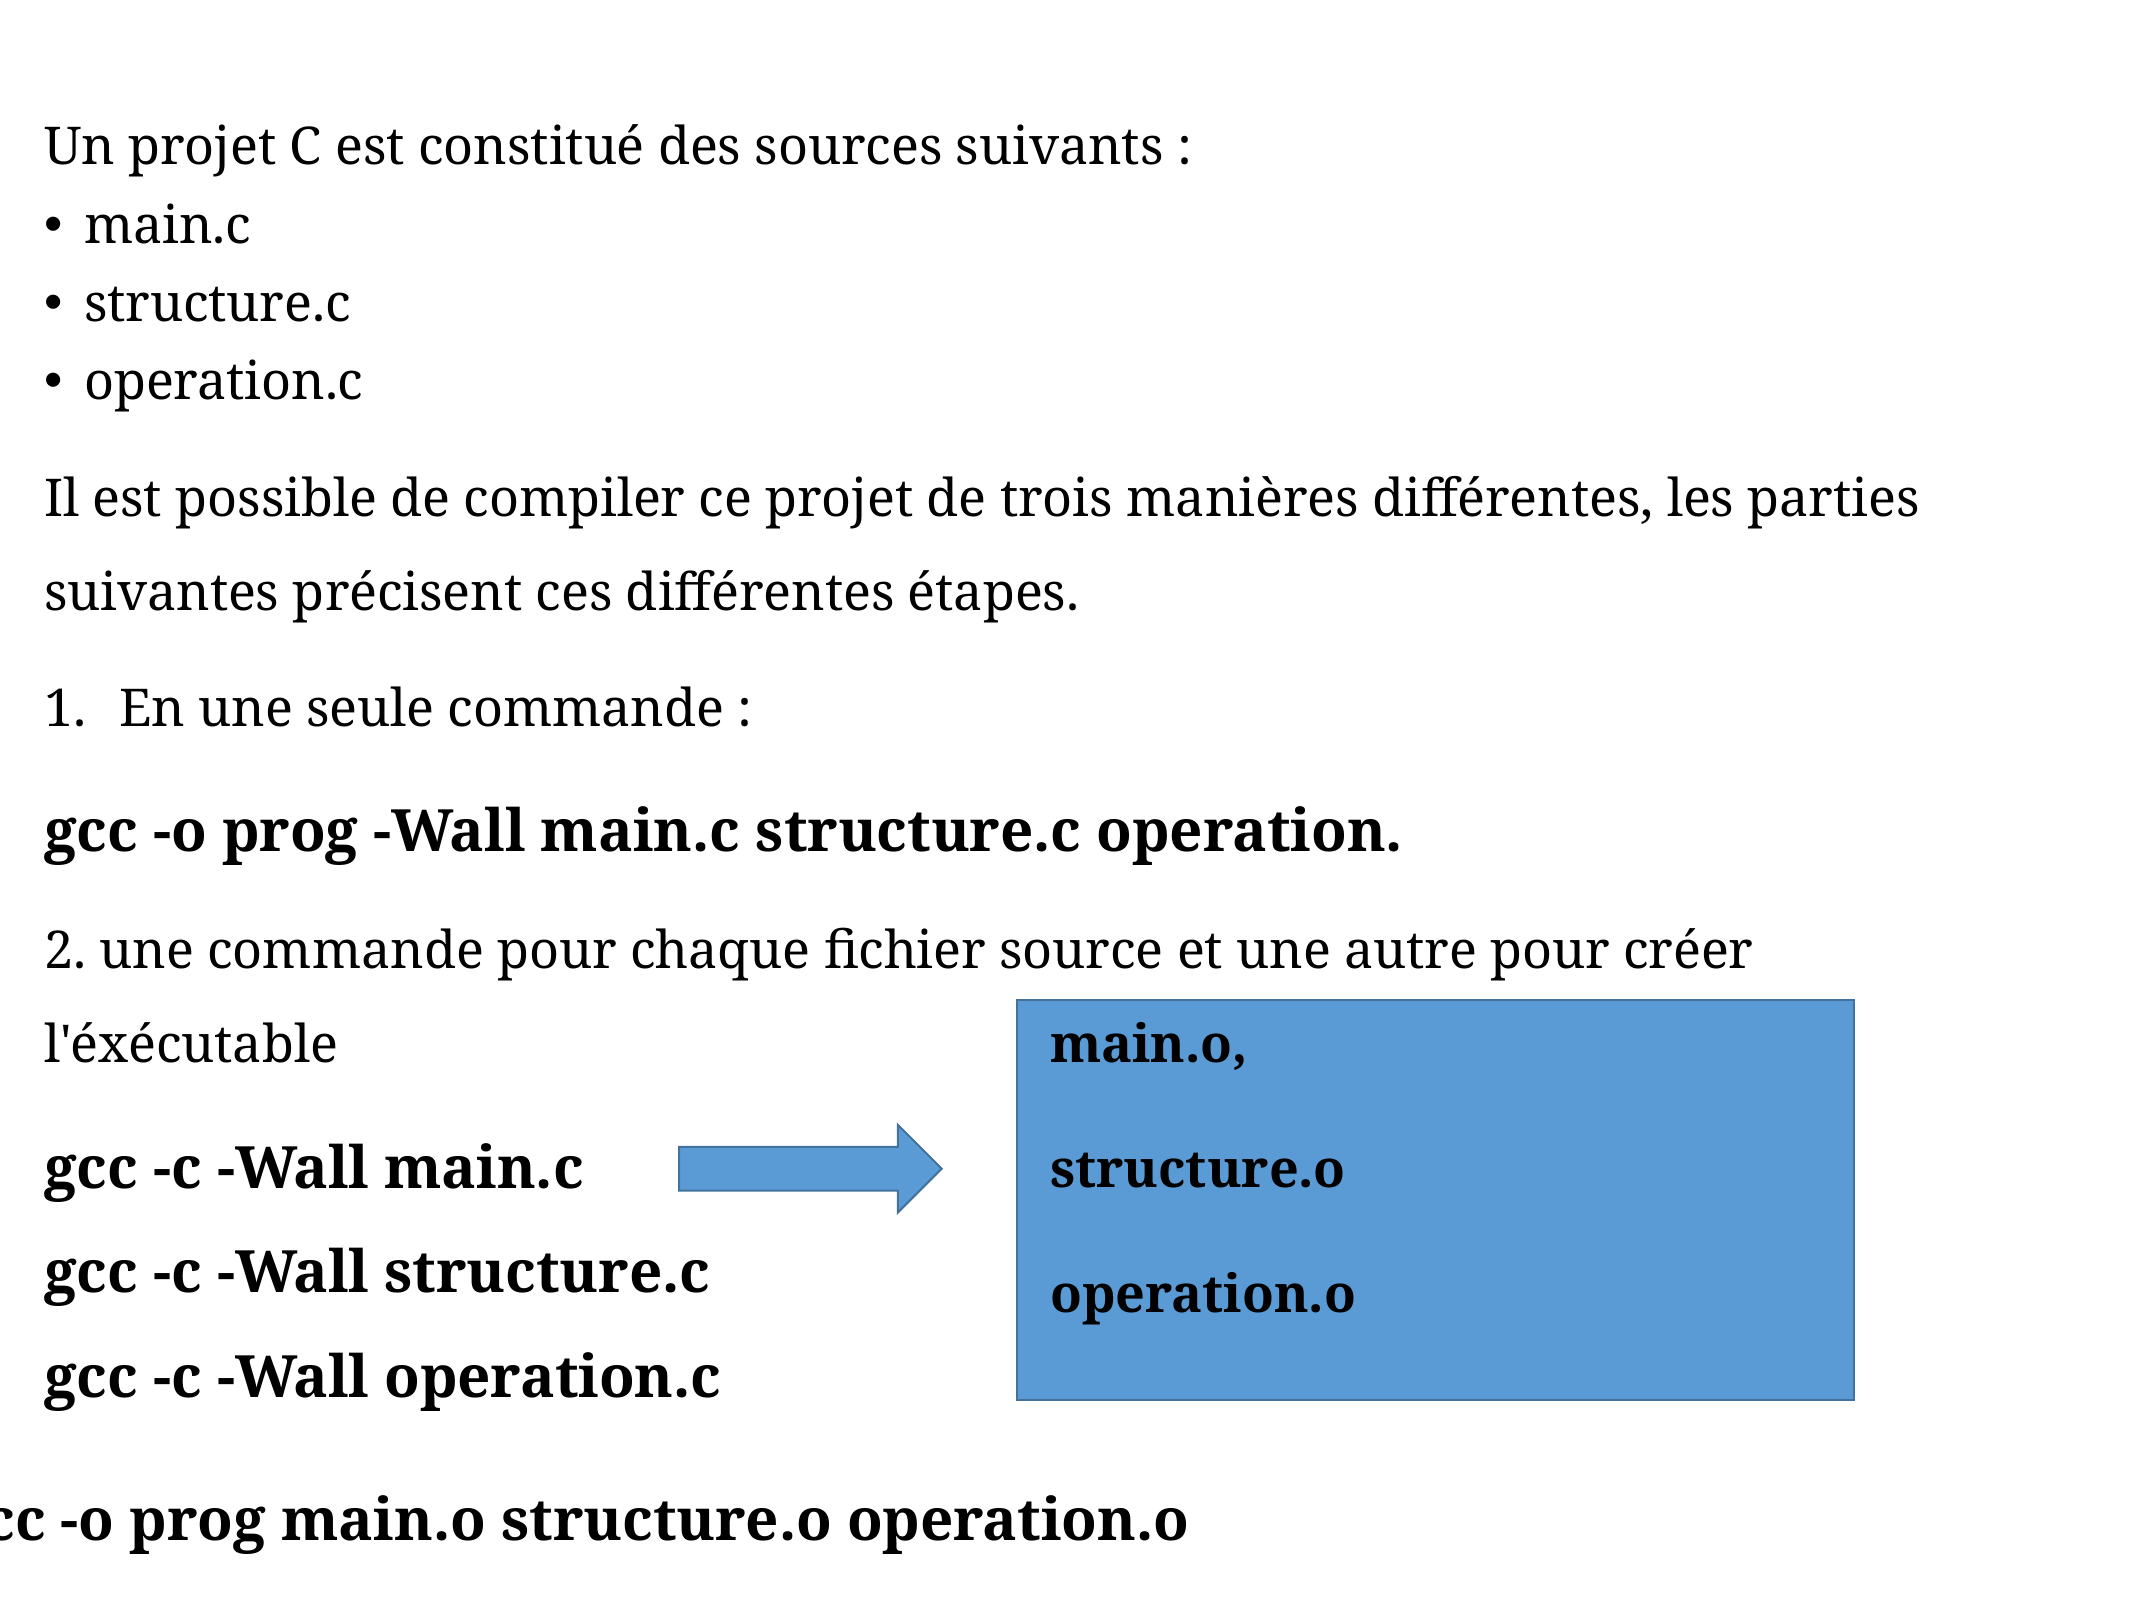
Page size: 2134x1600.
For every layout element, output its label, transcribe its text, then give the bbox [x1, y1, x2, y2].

text_box [1016, 999, 1855, 1401]
list Un projet C est constitué des sources suivants : main.c structure.c operation.c Il est possible de compiler ce projet de trois manières différentes, les parties suivantes précisent ces différentes étapes. En une seule commande : gcc -o prog -Wall main.c structure.c operation. 2. une commande pour chaque fichier source et une autre pour créer l'éxécutable gcc -c -Wall main.c gcc -c -Wall structure.c gcc -c -Wall operation.c [29, 112, 2042, 1600]
text_box gcc -o prog main.o structure.o operation.o [0, 1475, 1205, 1560]
text_box [678, 1122, 944, 1215]
text_box main.o, structure.o operation.o [1035, 1003, 1836, 1331]
